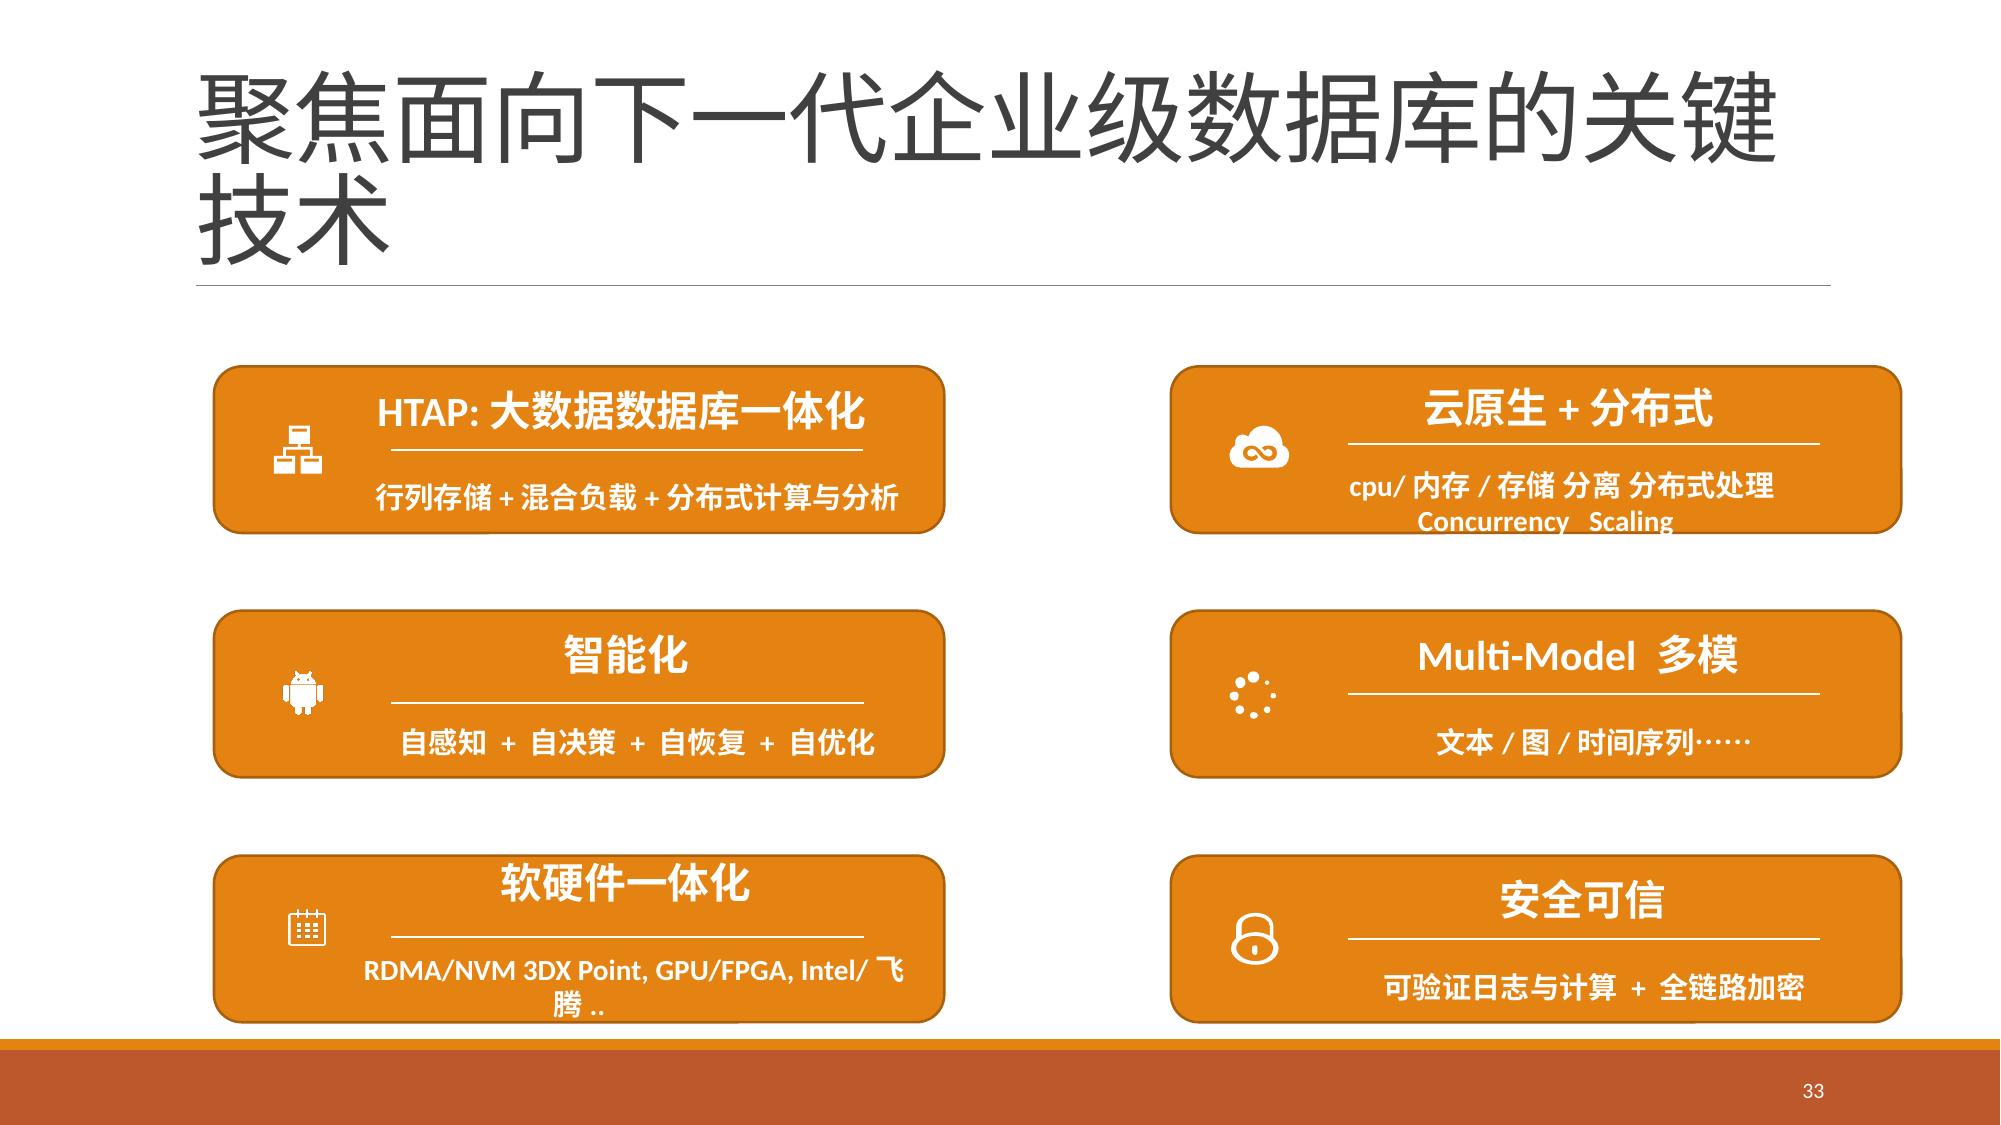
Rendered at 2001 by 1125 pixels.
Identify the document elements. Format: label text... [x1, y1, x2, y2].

slide_number 33 [1624, 1059, 1840, 1120]
text_box [1235, 677, 1246, 689]
text_box [273, 425, 322, 474]
text_box [1229, 425, 1290, 468]
text_box [1263, 706, 1271, 714]
text_box Multi-Model 多模 文本/图/时间序列…… [1169, 609, 1903, 779]
text_box [1230, 912, 1279, 965]
text_box 云原生+分布式 [1381, 379, 1757, 435]
text_box 安全可信 可验证日志与计算 + 全链路加密 [1169, 854, 1903, 1024]
text_box 软硬件一体化 RDMA/NVM 3DX Point, GPU/FPGA, Intel/飞腾.. [212, 854, 946, 1024]
text_box [1270, 692, 1277, 699]
text_box cpu/内存/存储 分离 分布式处理 Concurrency Scaling [1169, 365, 1903, 535]
text_box 智能化 自感知 + 自决策 + 自恢复 + 自优化 [212, 609, 946, 779]
text_box [1250, 712, 1258, 719]
text_box [1235, 705, 1245, 715]
picture [273, 668, 331, 720]
picture [287, 909, 327, 946]
title 聚焦面向下一代企业级数据库的关键技术 [180, 47, 1830, 285]
text_box HTAP:大数据数据库一体化 行列存储+混合负载+分布式计算与分析 [212, 365, 946, 535]
text_box [1247, 671, 1260, 683]
text_box [1229, 691, 1239, 701]
